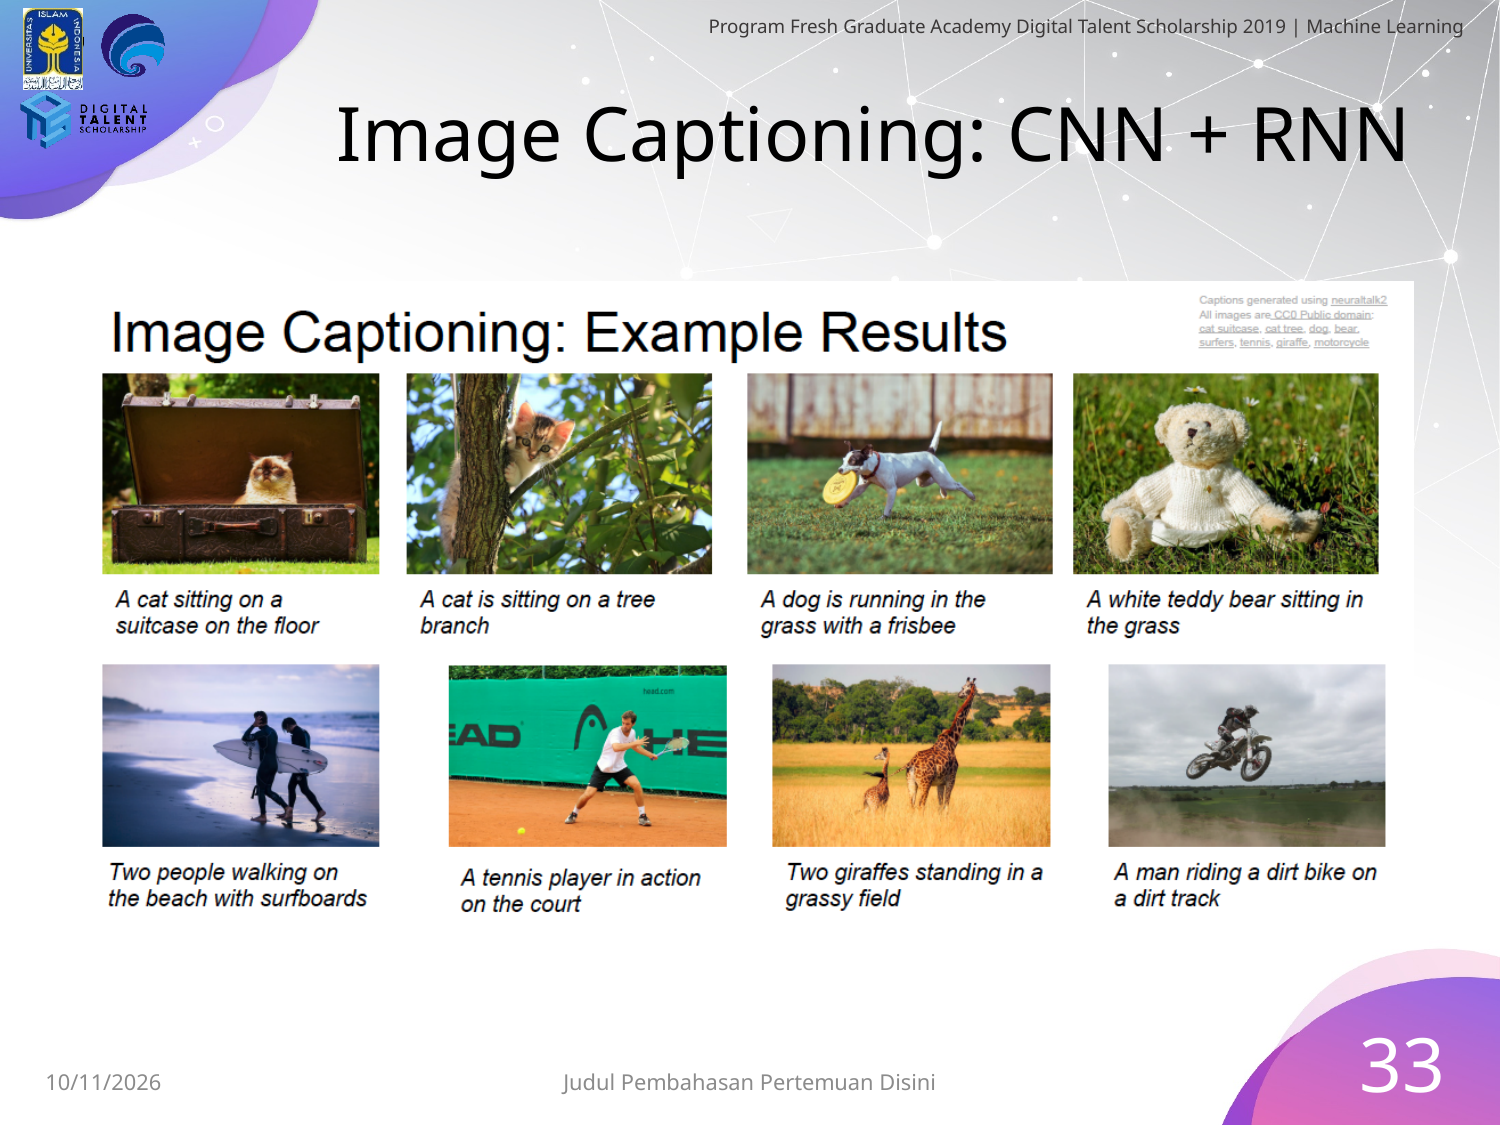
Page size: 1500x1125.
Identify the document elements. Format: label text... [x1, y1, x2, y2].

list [74, 281, 1414, 936]
title Image Captioning: CNN + RNN [271, 67, 1478, 206]
picture [0, 0, 1500, 1125]
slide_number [30, 1053, 272, 1114]
footer Judul Pembahasan Pertemuan Disini [382, 1053, 1118, 1114]
slide_number 33 [1327, 1023, 1478, 1114]
